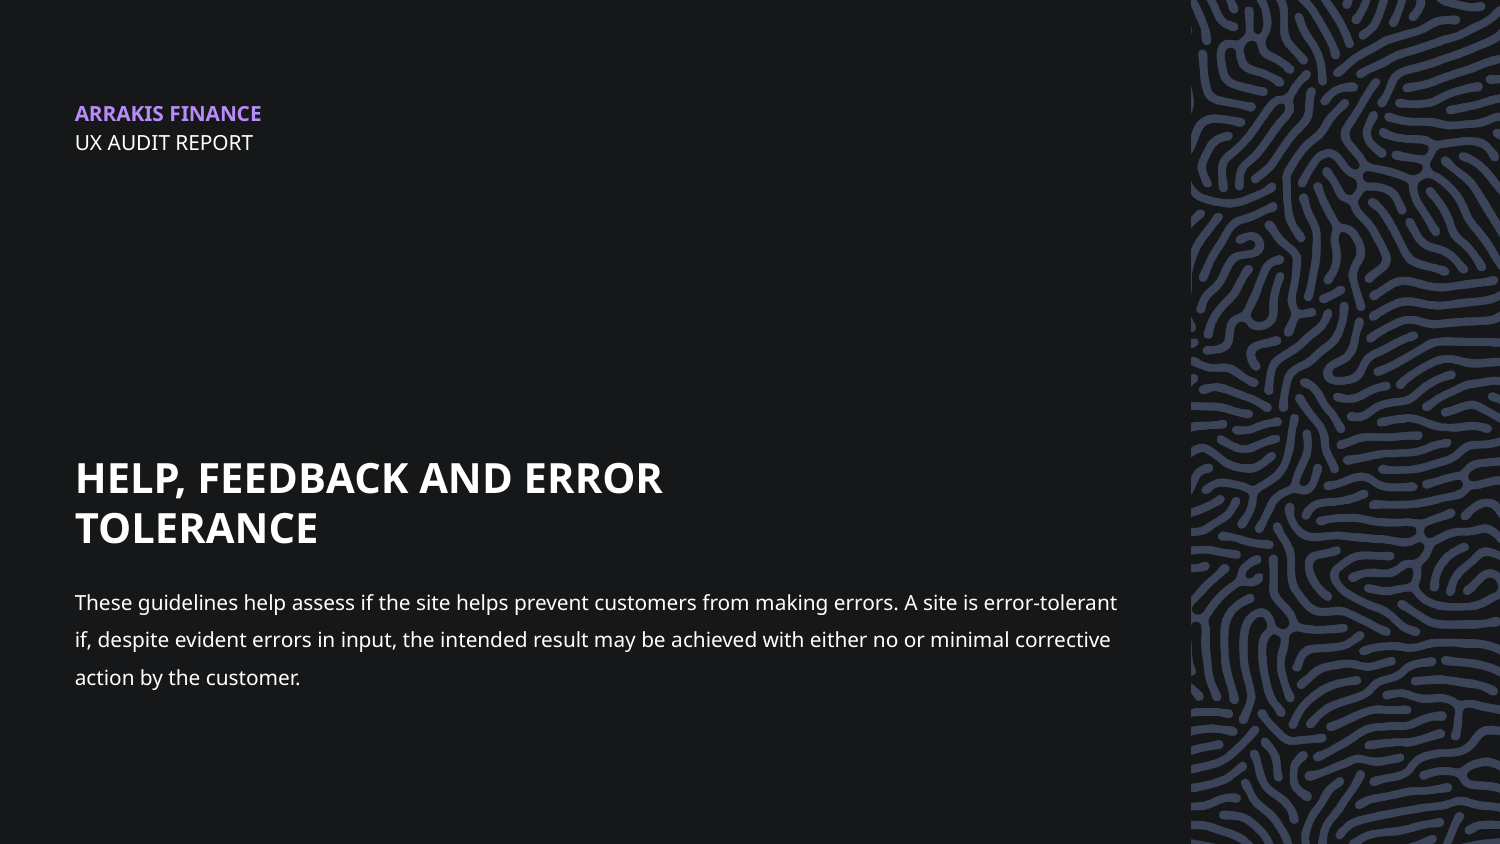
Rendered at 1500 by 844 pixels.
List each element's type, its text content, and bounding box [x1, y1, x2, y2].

picture [1190, 0, 1500, 844]
text_box HELP, FEEDBACK AND ERROR TOLERANCE [59, 436, 855, 562]
text_box These guidelines help assess if the site helps prevent customers from making errors. A site is error-tolerant if, despite evident errors in input, the intended result may be achieved with either no or minimal corrective action by the customer. [59, 562, 1146, 742]
text_box ARRAKIS FINANCE UX AUDIT REPORT [59, 82, 377, 170]
